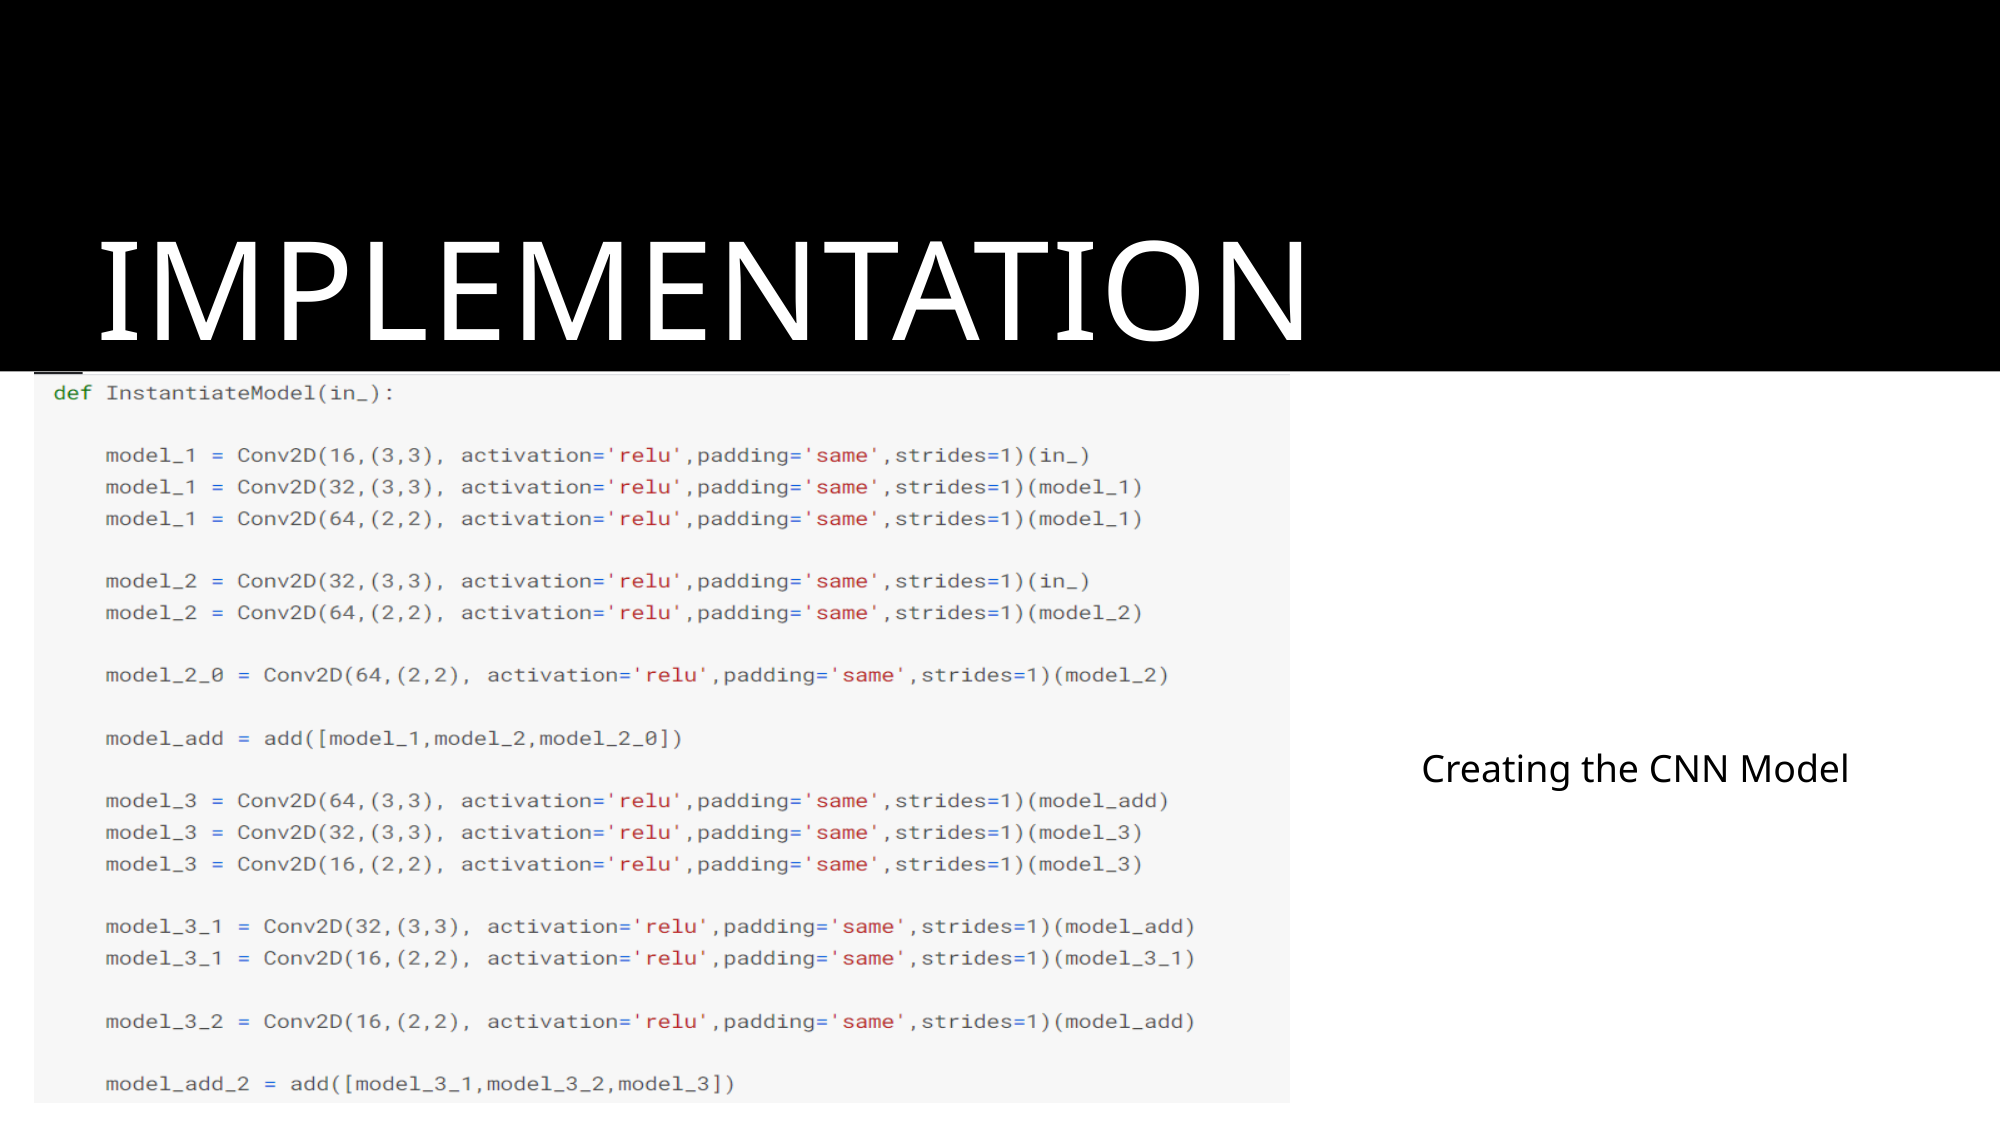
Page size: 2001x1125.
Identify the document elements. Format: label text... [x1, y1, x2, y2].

title IMPLEMENTATION [81, 156, 1766, 436]
picture [34, 372, 1290, 1103]
text_box Creating the CNN Model [1406, 737, 1866, 798]
